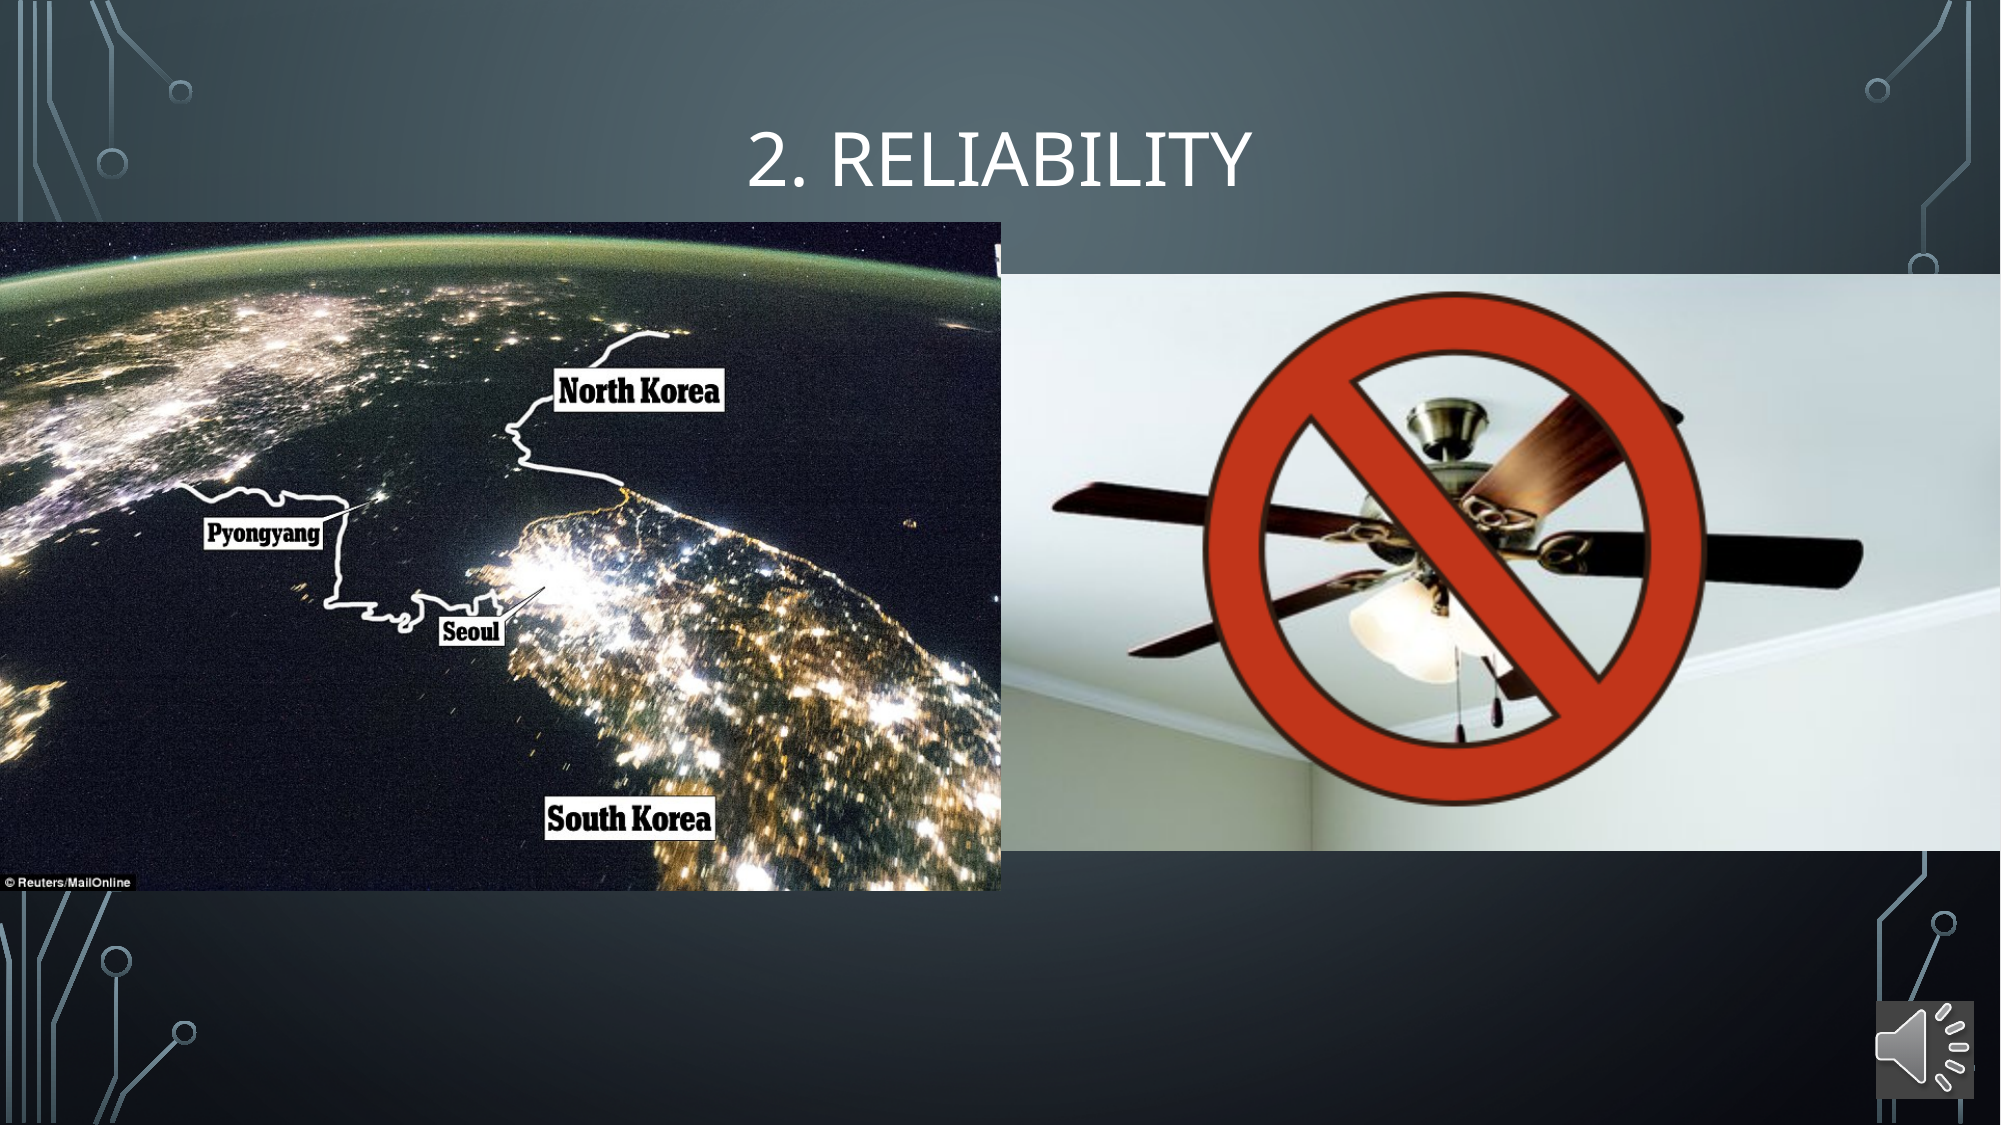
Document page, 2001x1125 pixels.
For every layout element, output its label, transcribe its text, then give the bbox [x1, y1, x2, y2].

picture [1874, 999, 1976, 1101]
picture [0, 222, 2000, 892]
title 2. Reliability [187, 101, 1813, 223]
